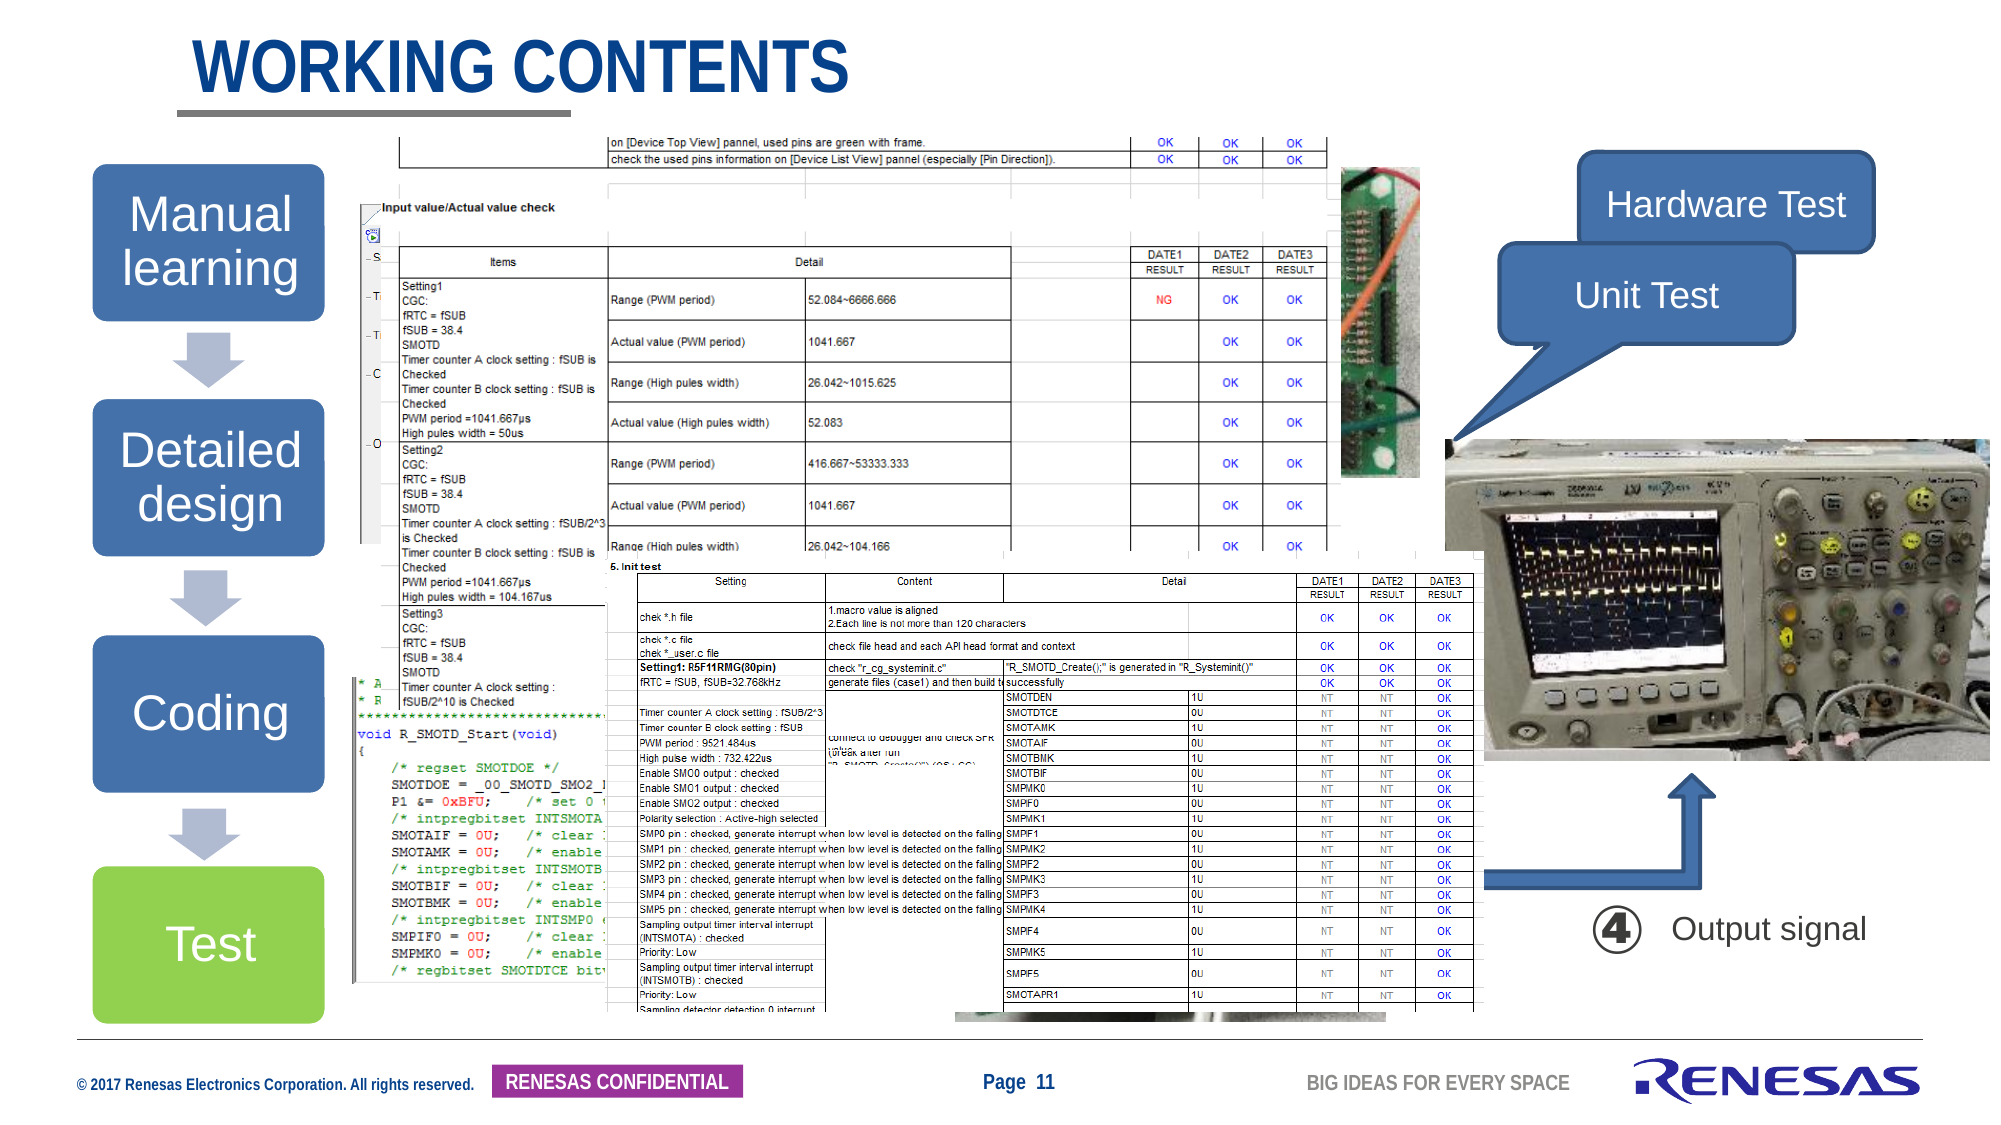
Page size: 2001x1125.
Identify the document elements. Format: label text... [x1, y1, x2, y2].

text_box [90, 136, 327, 1027]
text_box Output signal [1648, 888, 1895, 967]
picture [1631, 1056, 1923, 1106]
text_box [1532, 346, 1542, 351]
text_box ④ [1574, 879, 1648, 975]
text_box [1488, 772, 1717, 891]
picture [351, 136, 1990, 1022]
text_box Hardware Test [1576, 149, 1876, 255]
text_box Unit Test [1453, 241, 1797, 438]
title WORKing ContentS [177, 0, 1575, 170]
slide_number Page 11 [944, 1067, 1056, 1095]
